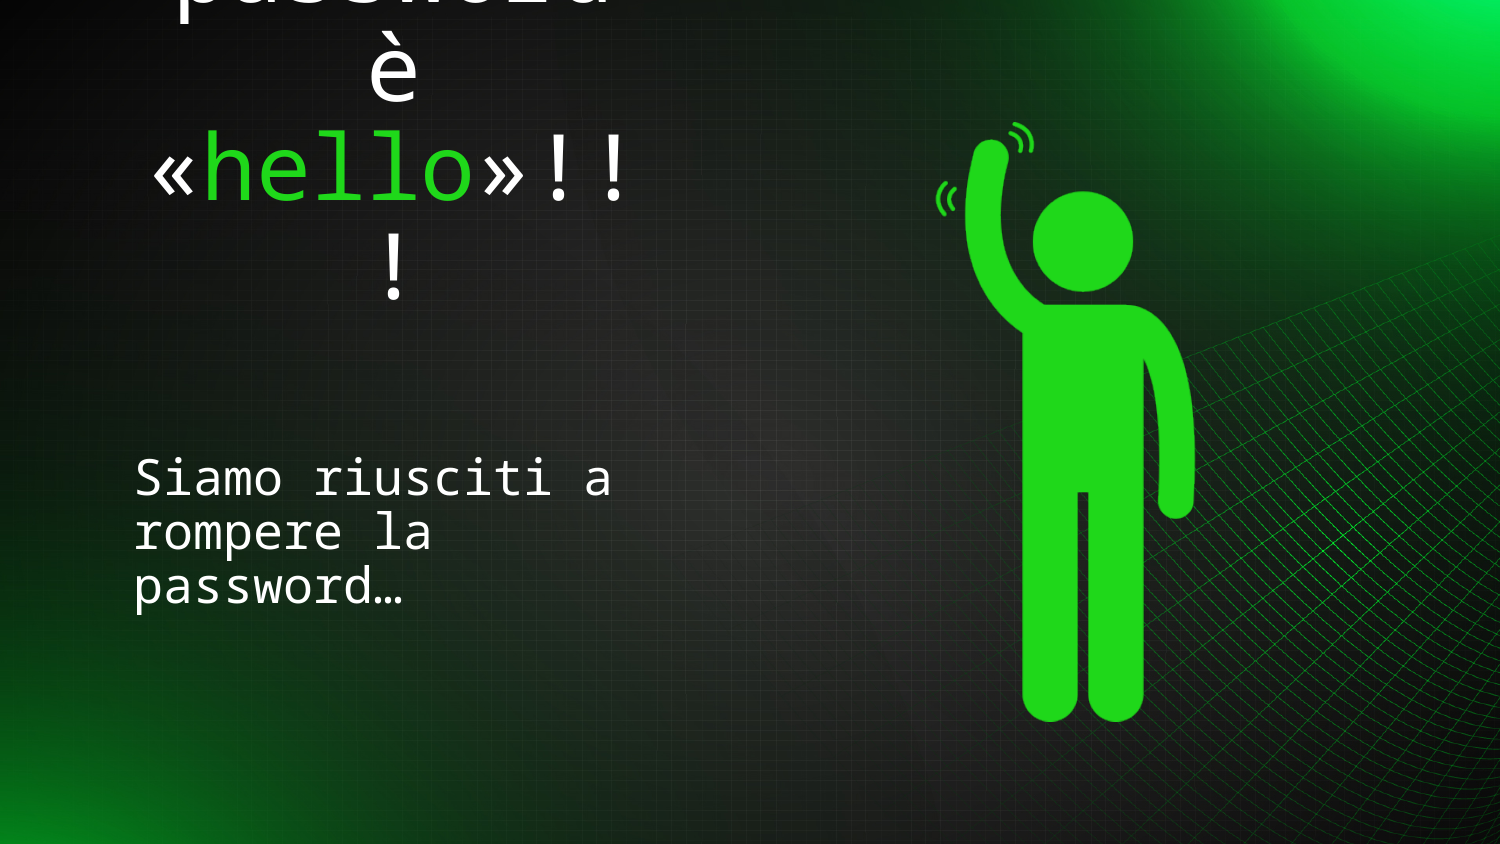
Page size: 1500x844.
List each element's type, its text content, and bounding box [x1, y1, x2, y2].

picture [0, 0, 1500, 844]
list Siamo riusciti a rompere la password… [118, 445, 669, 629]
title La password è «hello»!!! [118, 159, 669, 414]
